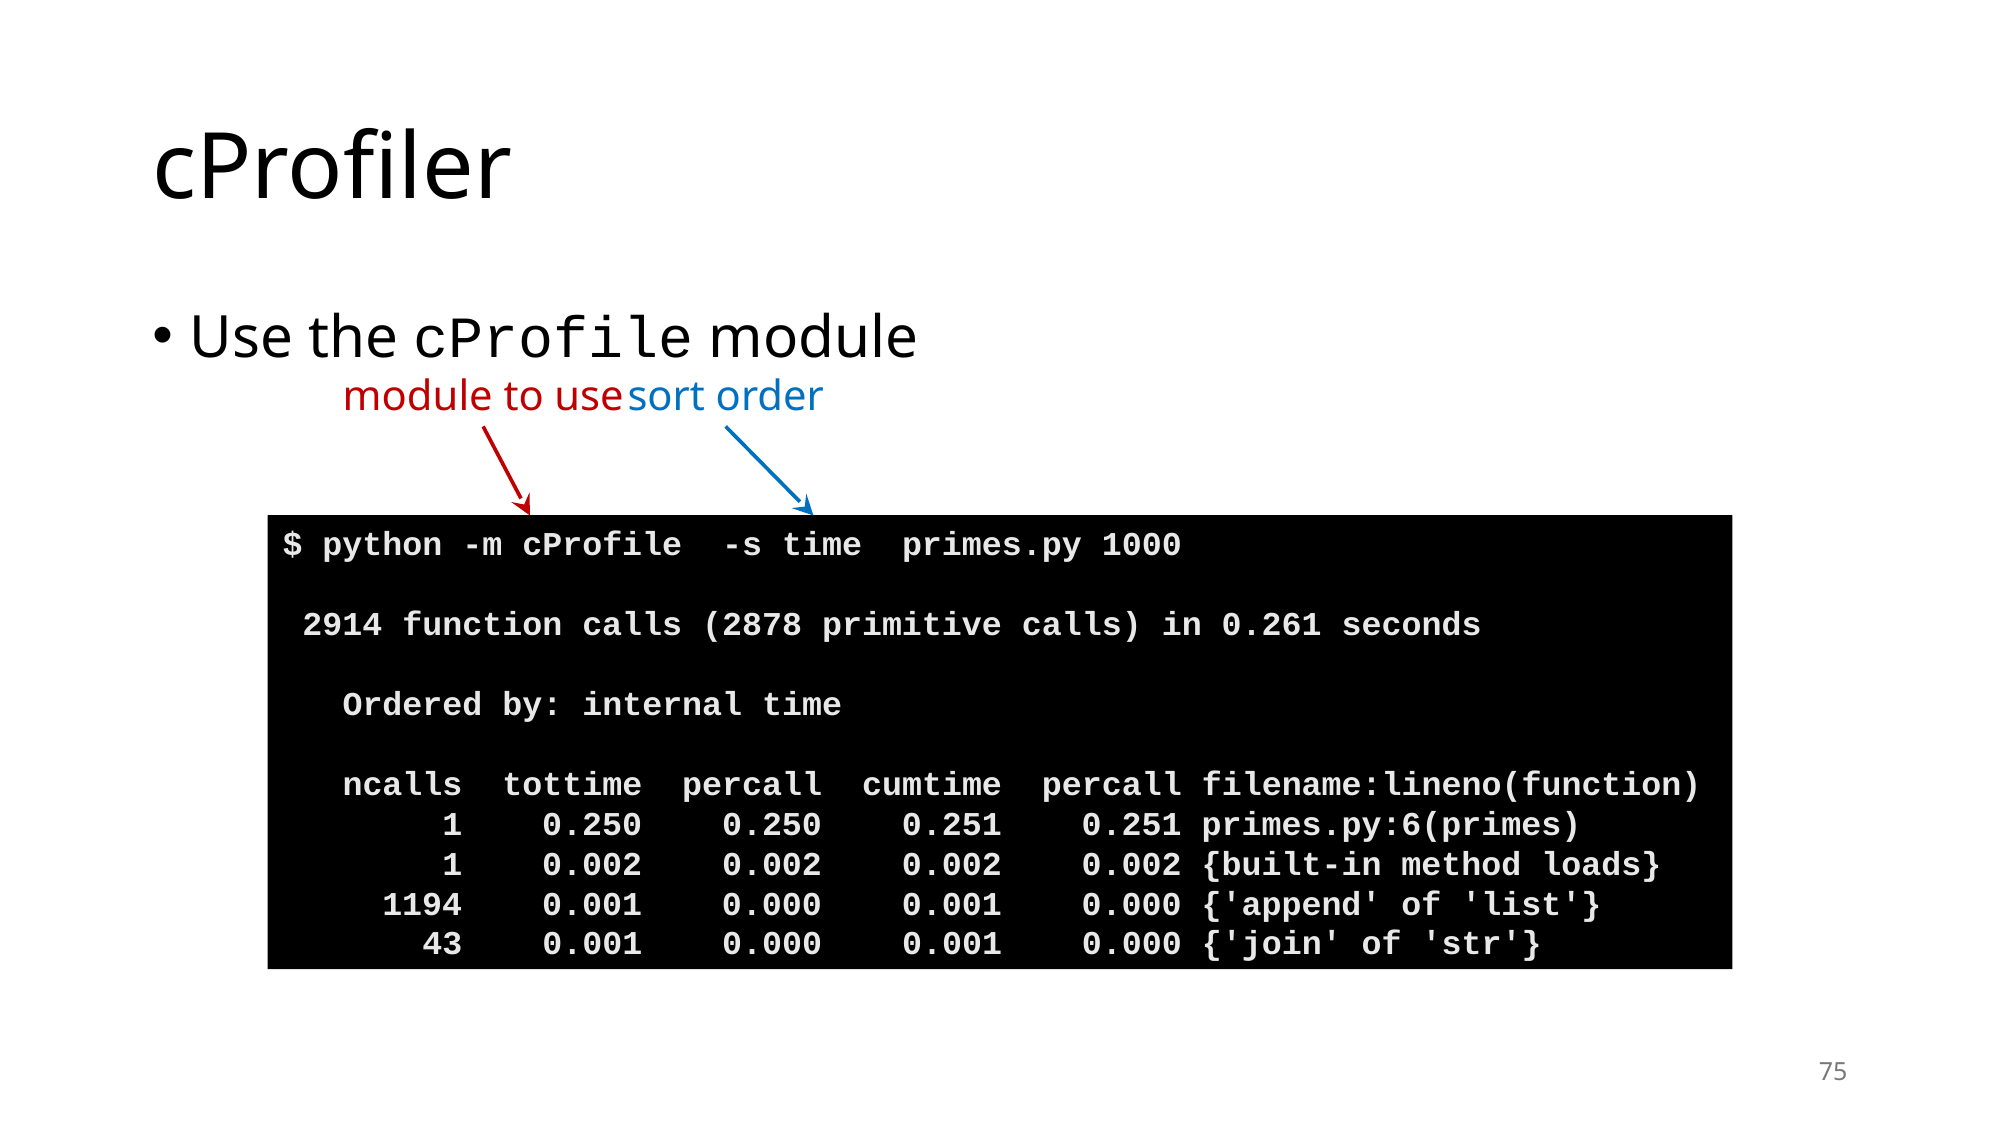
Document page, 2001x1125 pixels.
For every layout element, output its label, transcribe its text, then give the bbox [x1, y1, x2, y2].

title cProfiler [137, 59, 1863, 278]
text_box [337, 361, 621, 517]
list Use the cProfile module [137, 299, 1863, 1014]
text_box $ python -m cProfile -s time primes.py 1000 2914 function calls (2878 primitive calls) in 0.261 seconds Ordered by: internal time ncalls tottime percall cumtime percall filename:lineno(function) 1 0.250 0.250 0.251 0.251 primes.py:6(primes) 1 0.002 0.002 0.002 0.002 {built-in method loads} 1194 0.001 0.000 0.001 0.000 {'append' of 'list'} 43 0.001 0.000 0.001 0.000 {'join' of 'str'} [267, 515, 1733, 970]
slide_number 75 [1412, 1042, 1863, 1103]
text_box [621, 361, 830, 517]
